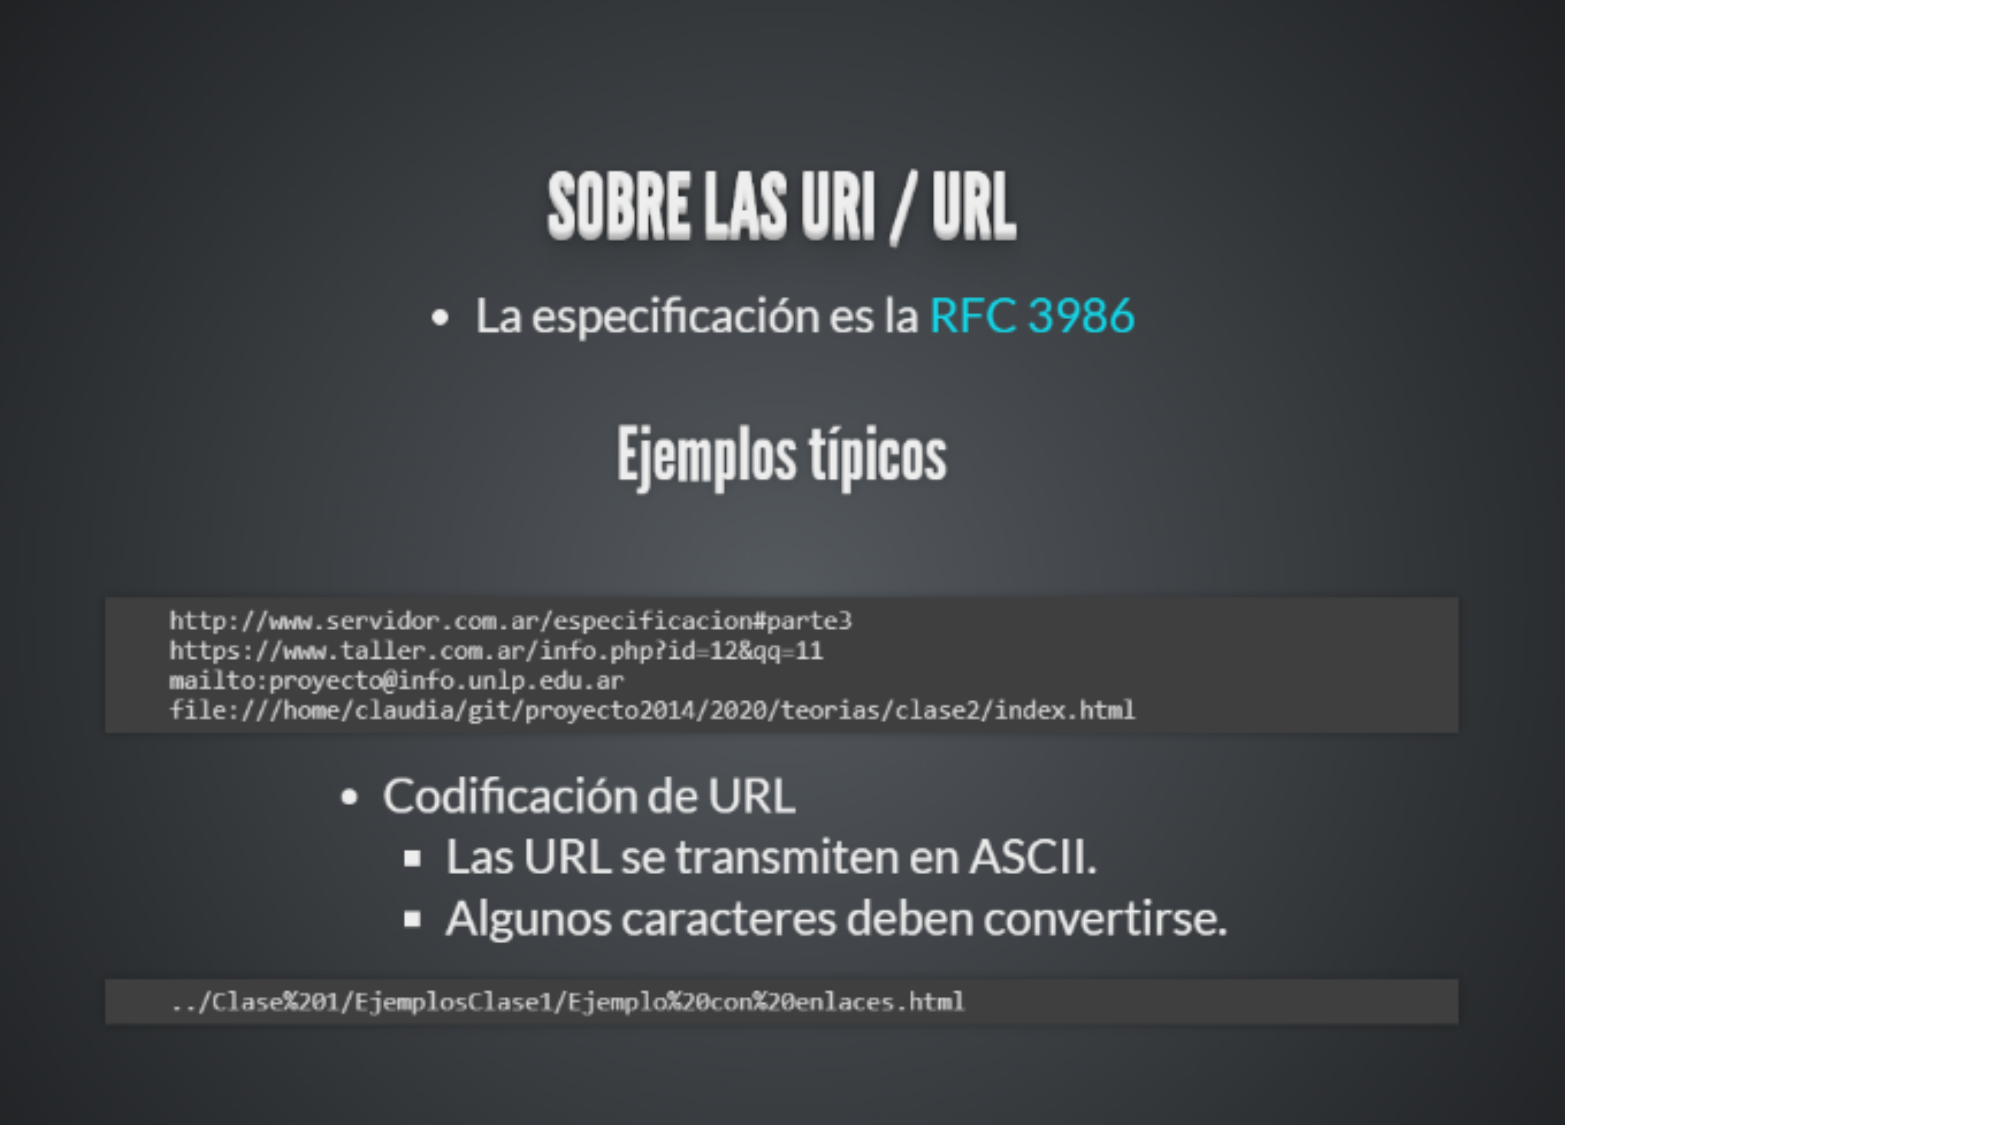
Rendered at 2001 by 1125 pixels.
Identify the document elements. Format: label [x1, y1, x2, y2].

picture [0, 0, 1565, 1125]
